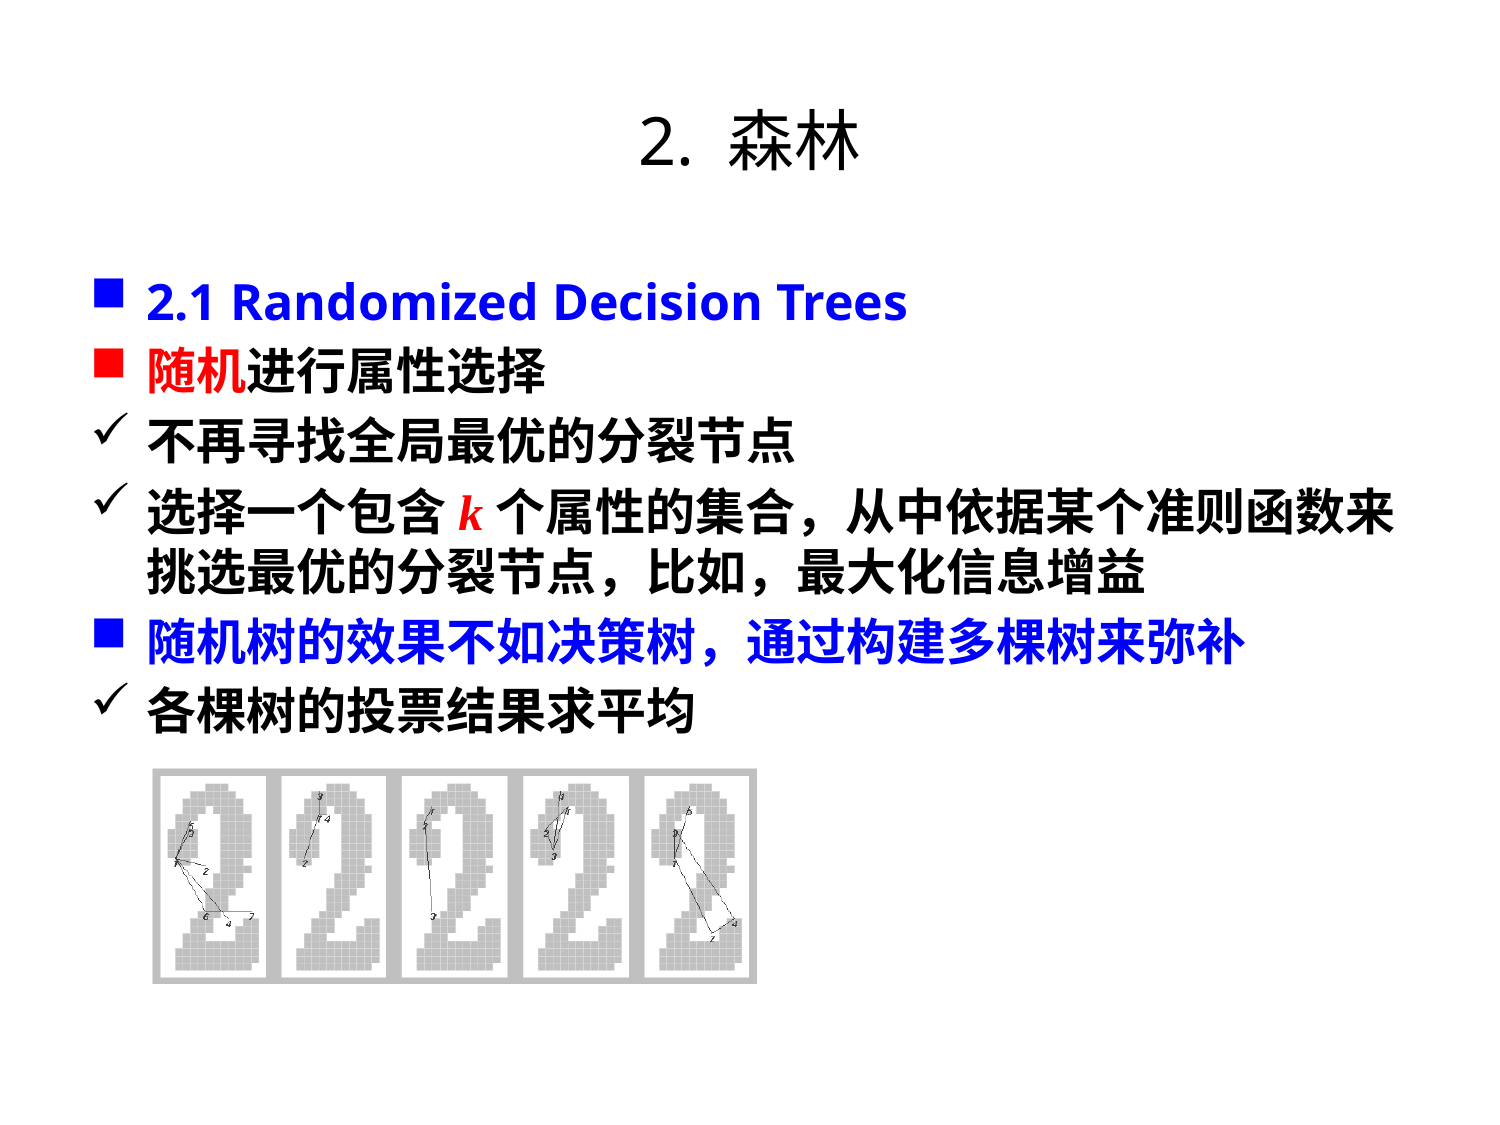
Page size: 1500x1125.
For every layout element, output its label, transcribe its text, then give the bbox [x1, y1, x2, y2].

list 2.1 Randomized Decision Trees 随机进行属性选择 不再寻找全局最优的分裂节点 选择一个包含k个属性的集合，从中依据某个准则函数来挑选最优的分裂节点，比如，最大化信息增益 随机树的效果不如决策树，通过构建多棵树来弥补 各棵树的投票结果求平均 [75, 262, 1425, 1005]
picture [147, 762, 762, 988]
title 2. 森林 [75, 45, 1425, 233]
